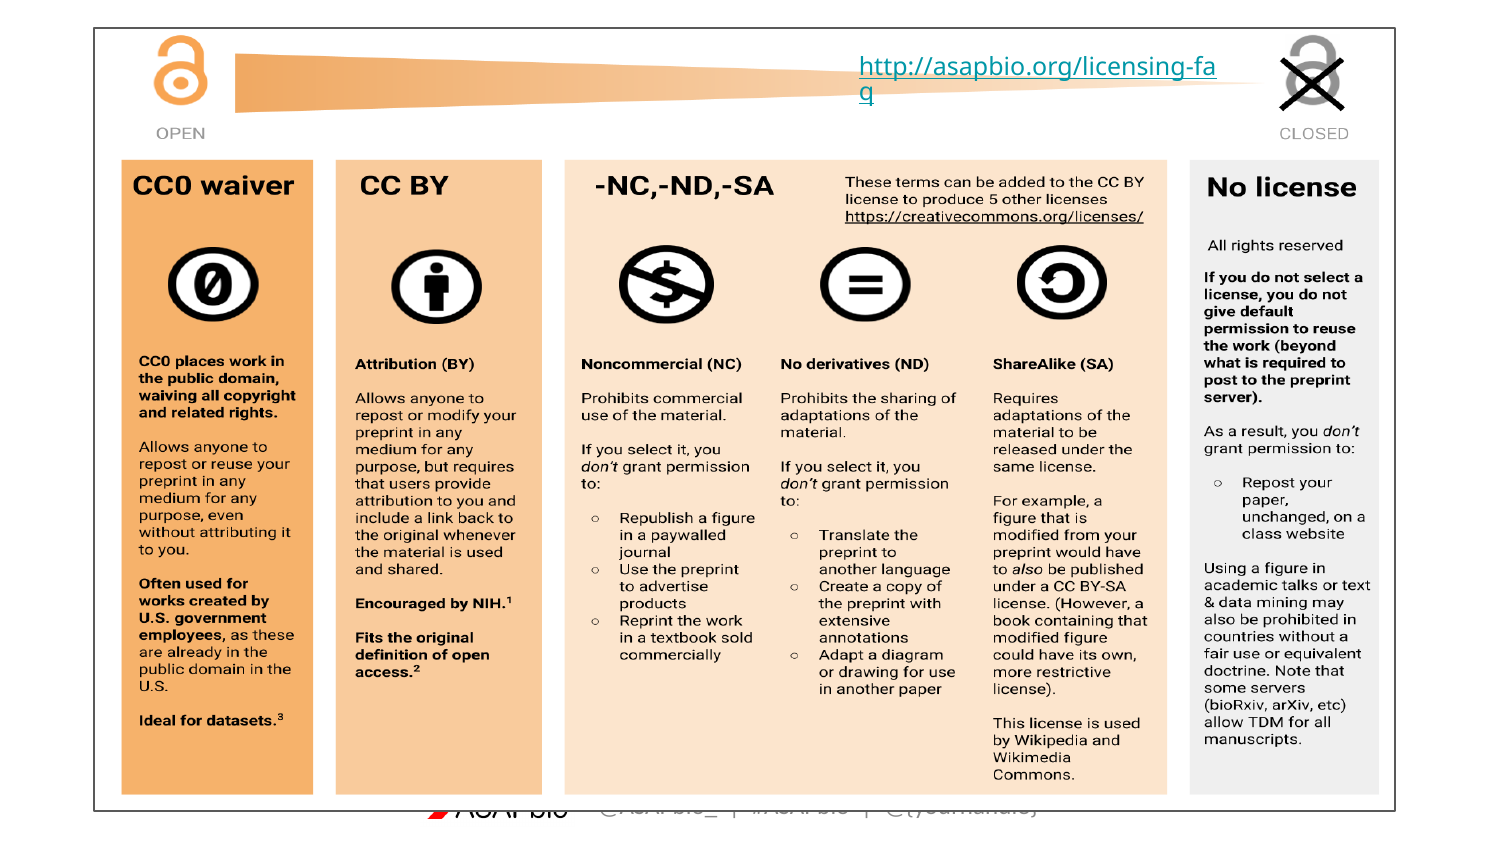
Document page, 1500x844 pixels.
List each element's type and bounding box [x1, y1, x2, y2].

picture [420, 812, 575, 827]
picture [94, 28, 1395, 811]
